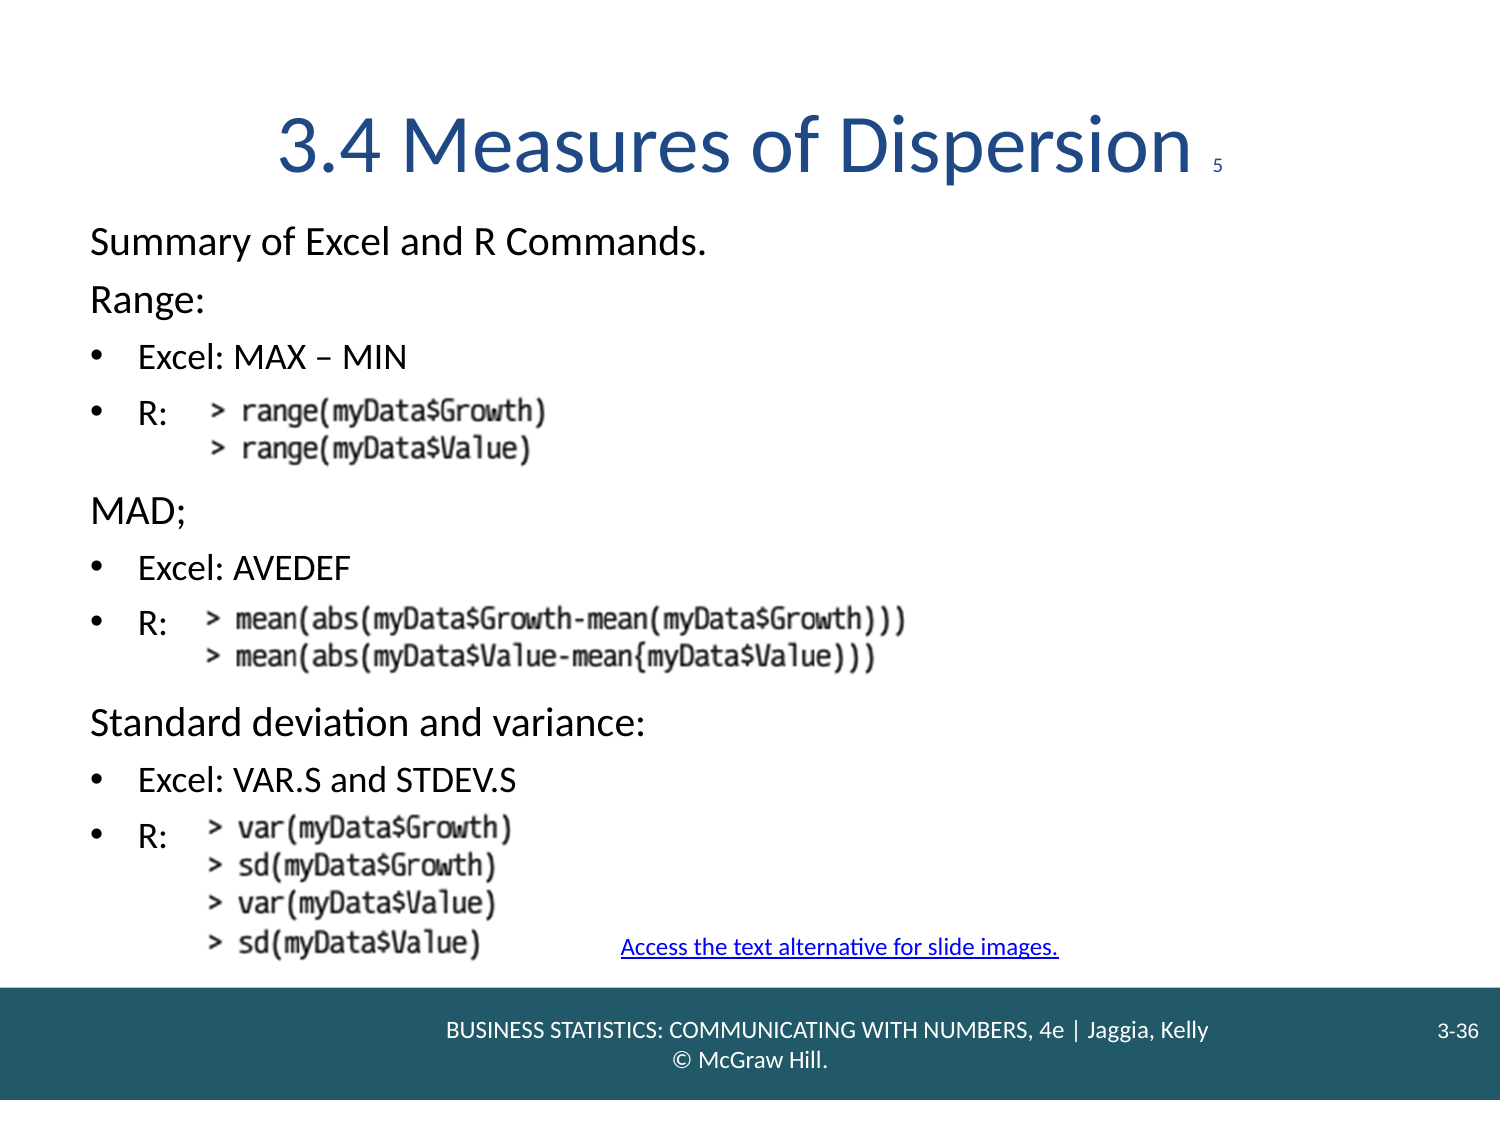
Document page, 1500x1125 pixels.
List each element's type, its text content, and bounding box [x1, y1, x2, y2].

title 3.4 Measures of Dispersion 5 [75, 69, 1425, 208]
list Summary of Excel and R Commands. Range: Excel: MAX – MIN R: [75, 205, 750, 444]
picture [200, 390, 563, 473]
picture [190, 598, 920, 688]
list MAD; Excel: AVEDEF R: [75, 474, 413, 663]
list Standard deviation and variance: Excel: VAR.S and STDEV.S R: [75, 687, 688, 875]
picture [188, 794, 522, 976]
list Access the text alternative for slide images. [562, 923, 1118, 976]
